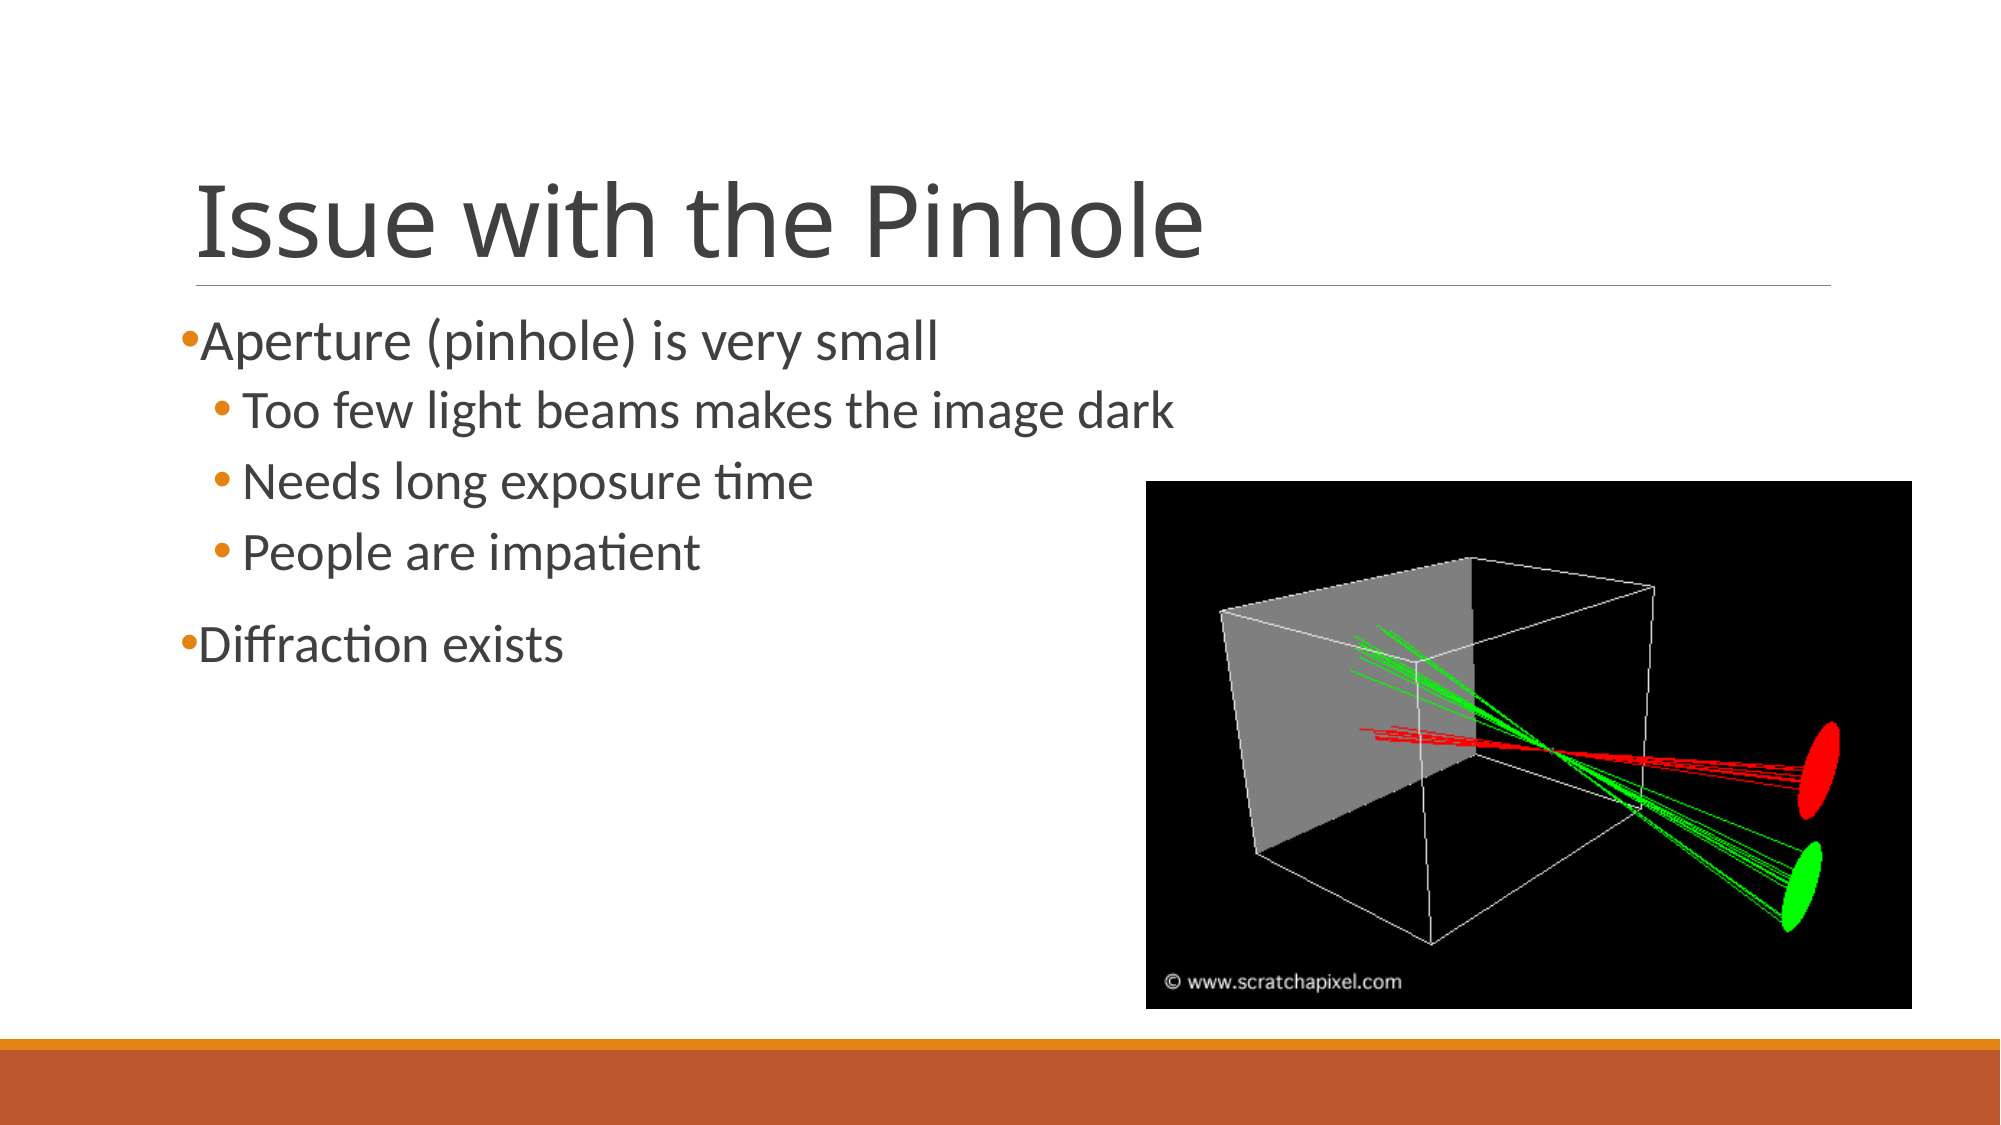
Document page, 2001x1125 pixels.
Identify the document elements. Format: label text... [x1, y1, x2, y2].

title Issue with the Pinhole [180, 47, 1830, 285]
list Aperture (pinhole) is very small Too few light beams makes the image dark Needs long exposure time People are impatient Diffraction exists [180, 302, 1830, 963]
picture [1146, 480, 1913, 1010]
